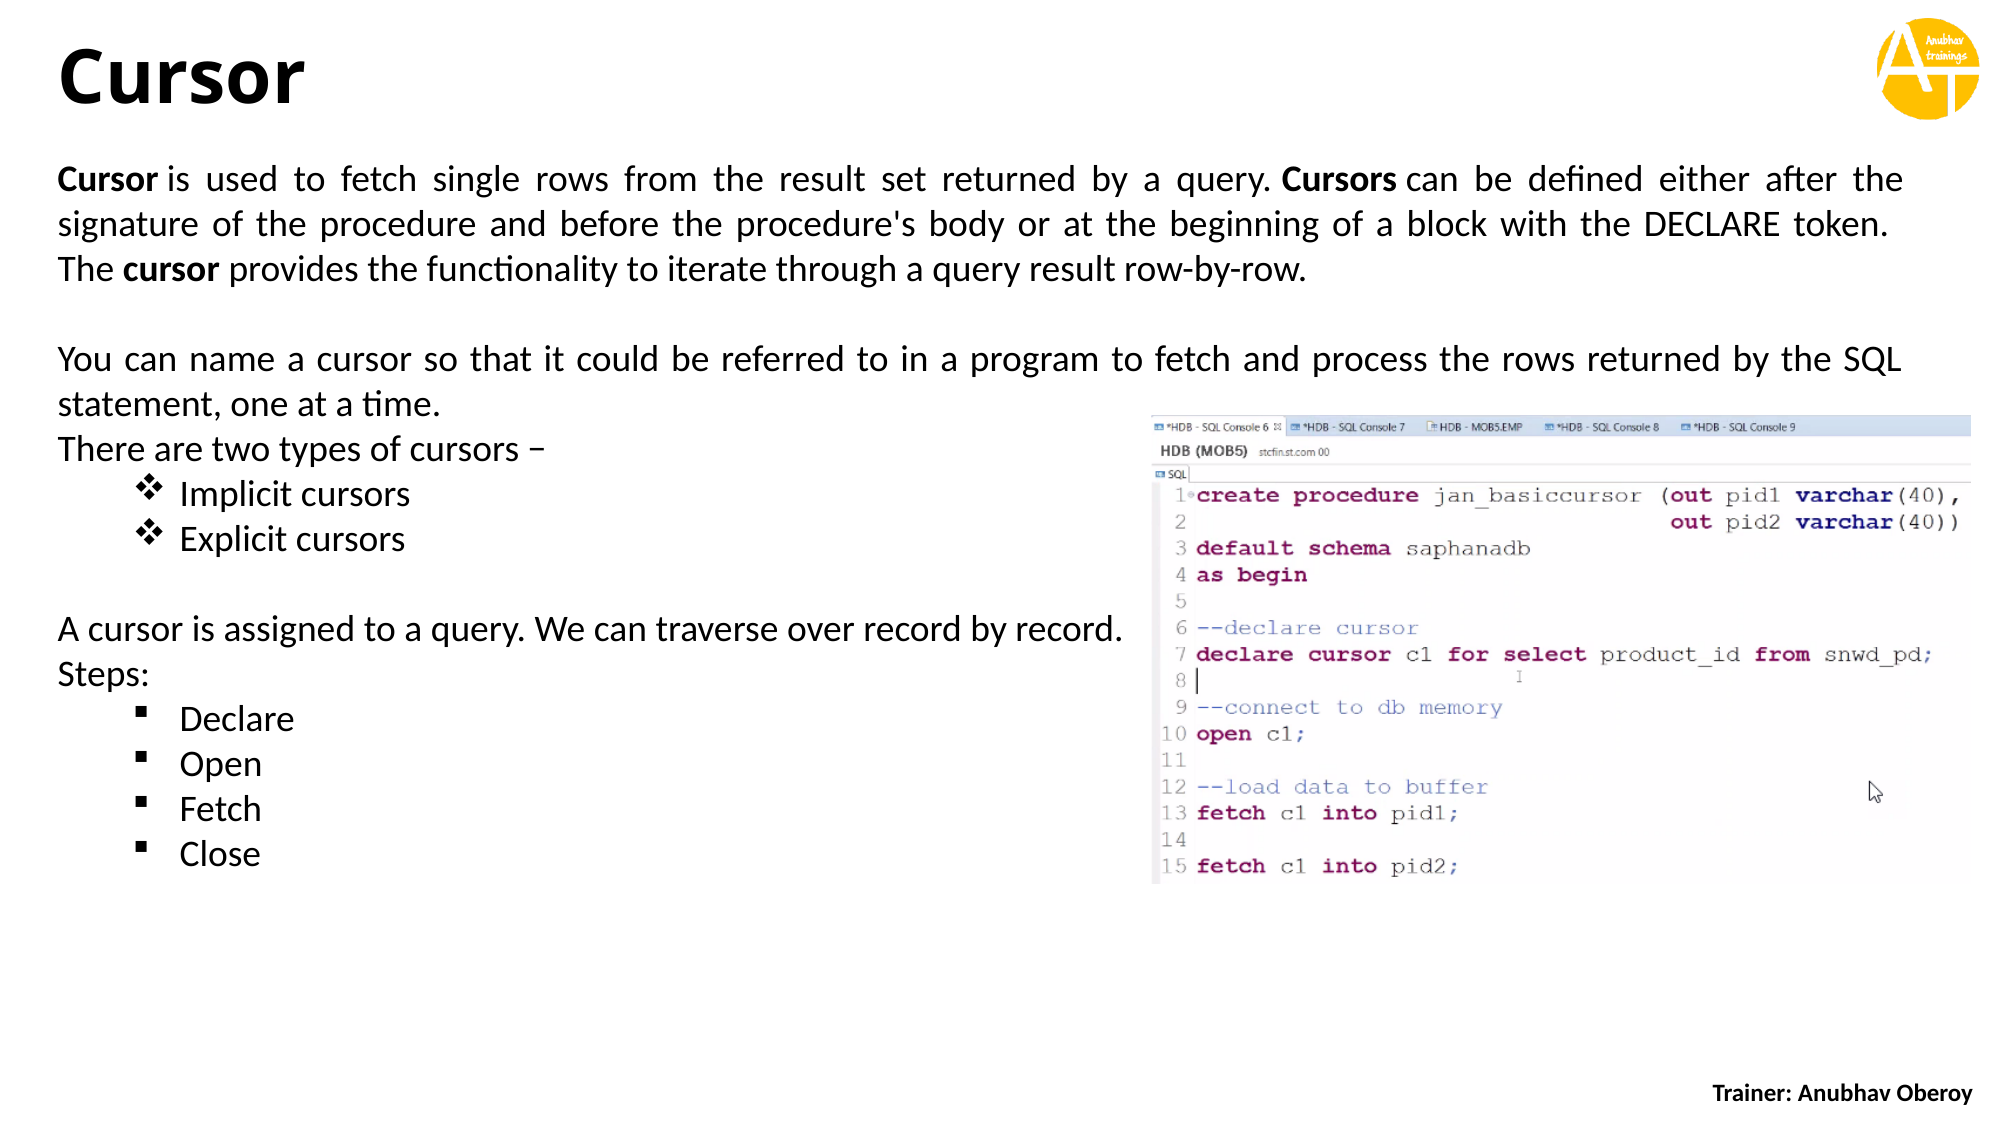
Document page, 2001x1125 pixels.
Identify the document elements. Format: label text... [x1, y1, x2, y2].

footer Trainer: Anubhav Oberoy [1660, 1074, 2000, 1108]
picture [1151, 415, 1971, 884]
picture [1866, 11, 1985, 128]
text_box Cursor [42, 30, 1896, 146]
text_box Cursor is used to fetch single rows from the result set returned by a query. Cursors can be defined either after the signature of the procedure and before the procedure's body or at the beginning of a block with the DECLARE token. The cursor provides the functionality to iterate through a query result row-by-row. You can name a cursor so that it could be referred to in a program to fetch and process the rows returned by the SQL statement, one at a time. There are two types of cursors − Implicit cursors Explicit cursors A cursor is assigned to a query. We can traverse over record by record. Steps: Declare Open Fetch Close [42, 146, 1919, 927]
